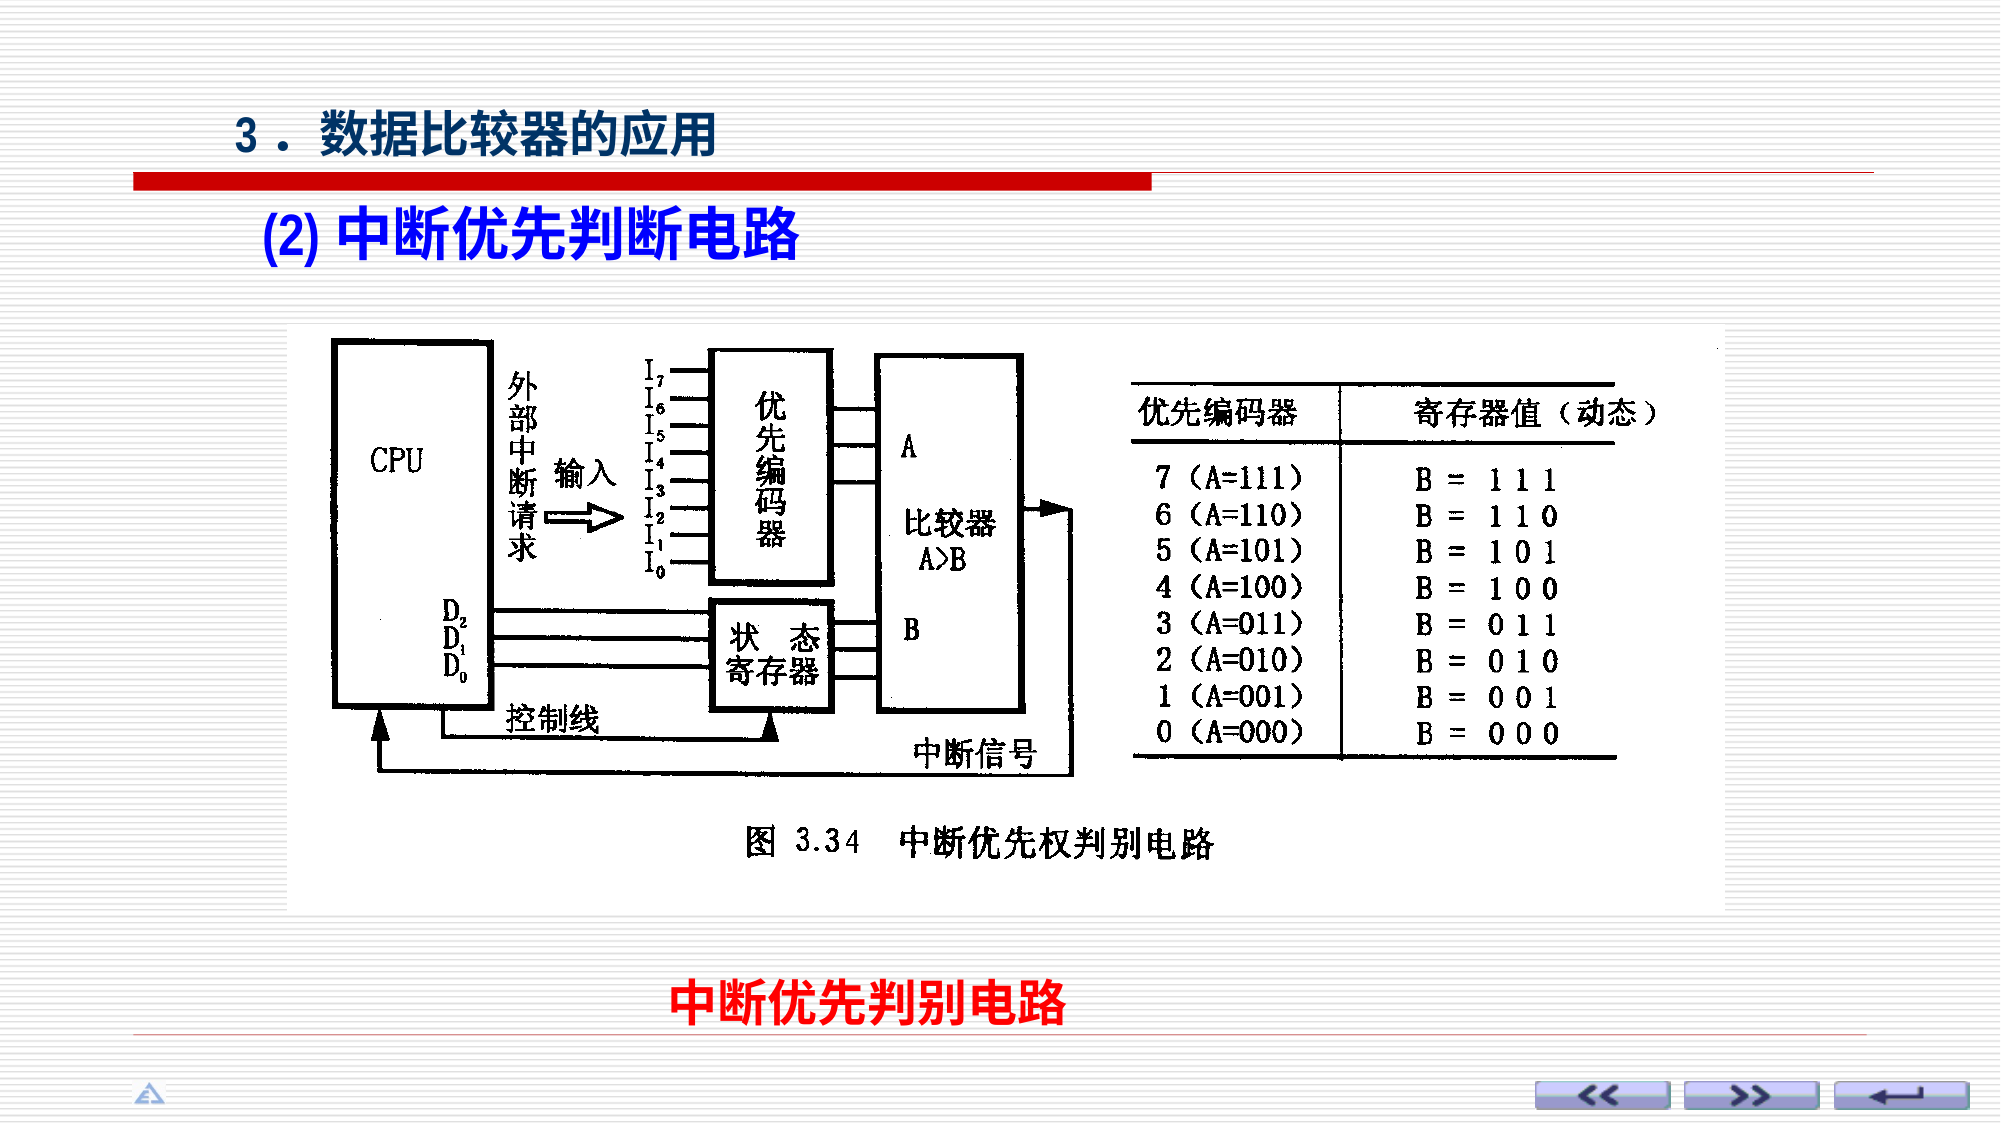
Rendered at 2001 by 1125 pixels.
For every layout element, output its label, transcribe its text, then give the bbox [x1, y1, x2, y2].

text_box 中断优先判别电路 [562, 962, 1313, 1040]
picture [0, 0, 2001, 1125]
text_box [287, 324, 1726, 913]
title 3．数据比较器的应用 (2)中断优先判断电路 [219, 74, 905, 275]
